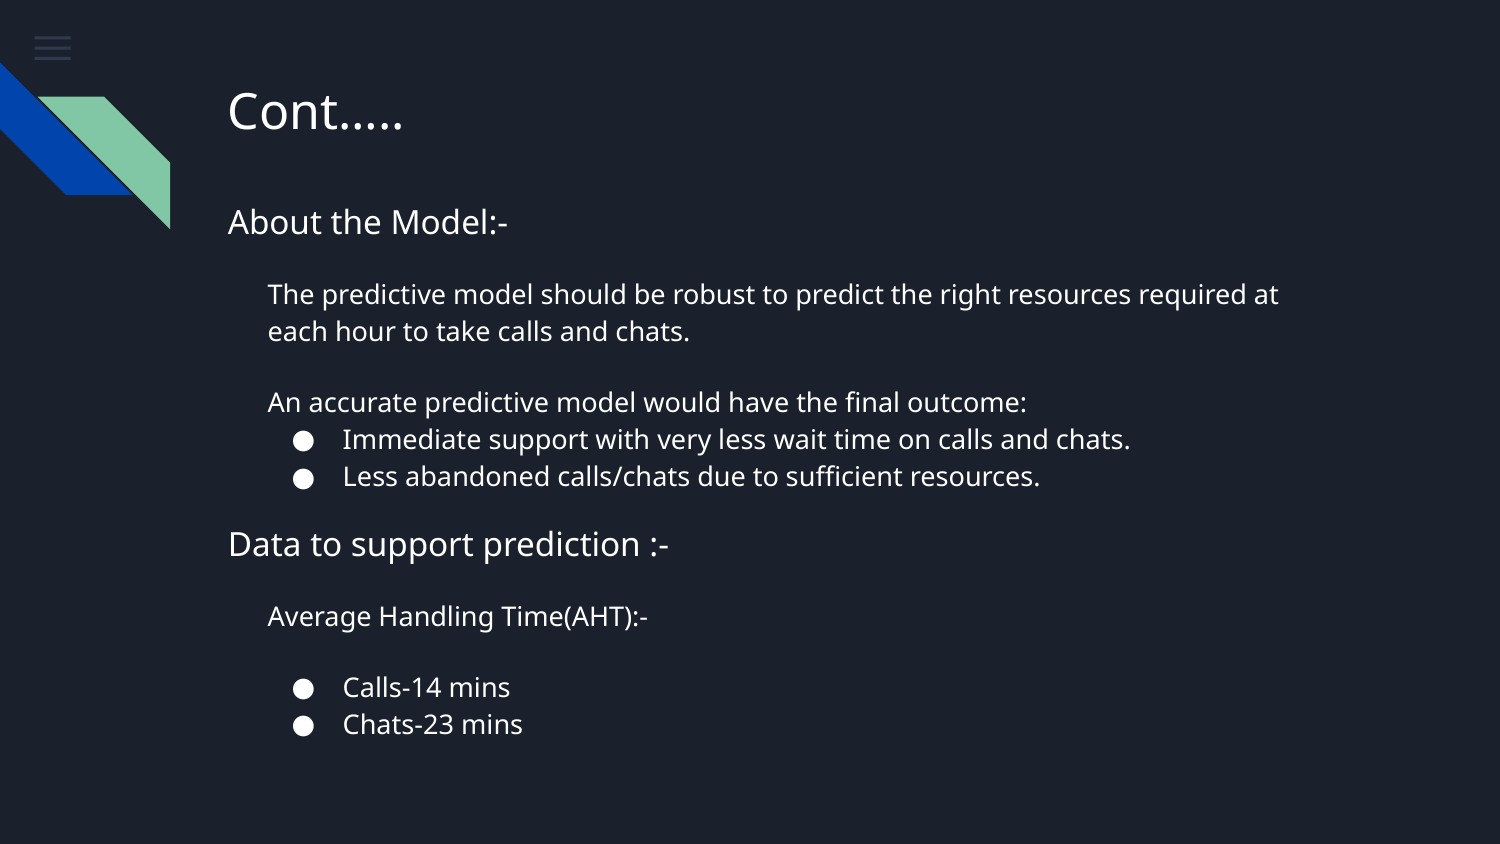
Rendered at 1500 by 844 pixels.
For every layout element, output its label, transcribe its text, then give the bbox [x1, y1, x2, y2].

list Average Handling Time(AHT):- Calls-14 mins Chats-23 mins [252, 579, 715, 765]
title Cont….. [212, 64, 1368, 146]
list The predictive model should be robust to predict the right resources required at each hour to take calls and chats. An accurate predictive model would have the final outcome: Immediate support with very less wait time on calls and chats. Less abandoned calls/chats due to sufficient resources. [252, 257, 1338, 516]
title Data to support prediction :- [212, 508, 750, 580]
title About the Model:- [212, 185, 675, 258]
